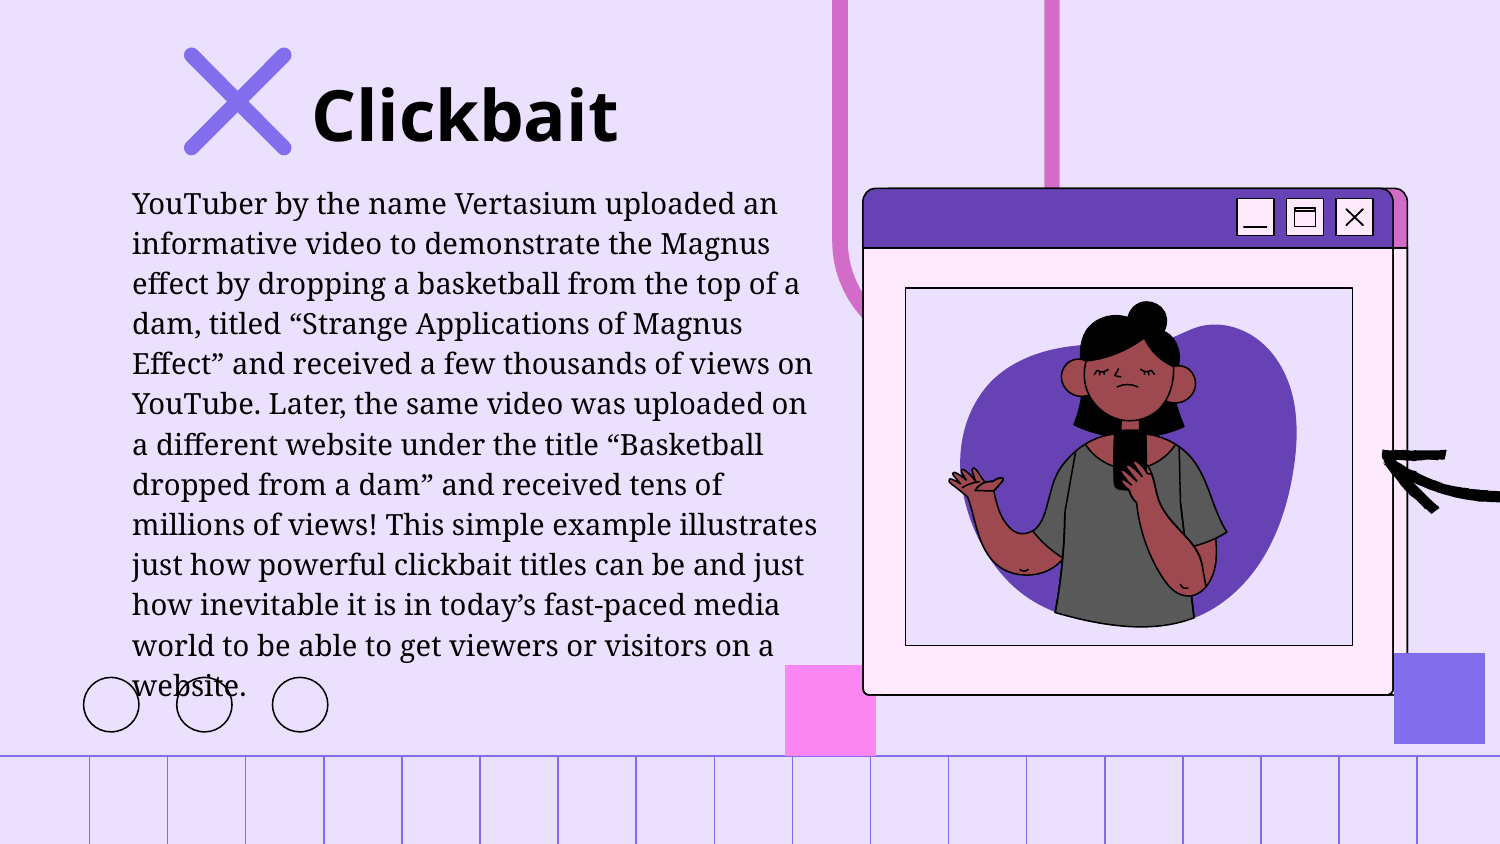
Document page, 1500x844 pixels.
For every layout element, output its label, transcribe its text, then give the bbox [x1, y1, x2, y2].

subtitle YouTuber by the name Vertasium uploaded an informative video to demonstrate the Magnus effect by dropping a basketball from the top of a dam, titled “Strange Applications of Magnus Effect” and received a few thousands of views on YouTube. Later, the same video was uploaded on a different website under the title “Basketball dropped from a dam” and received tens of millions of views! This simple example illustrates just how powerful clickbait titles can be and just how inevitable it is in today’s fast-paced media world to be able to get viewers or visitors on a website. [116, 164, 841, 672]
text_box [1396, 188, 1408, 404]
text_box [1394, 405, 1500, 538]
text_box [862, 188, 1394, 696]
text_box [1394, 653, 1486, 745]
title Clickbait [296, 16, 724, 164]
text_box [948, 301, 1299, 628]
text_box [1399, 546, 1408, 696]
